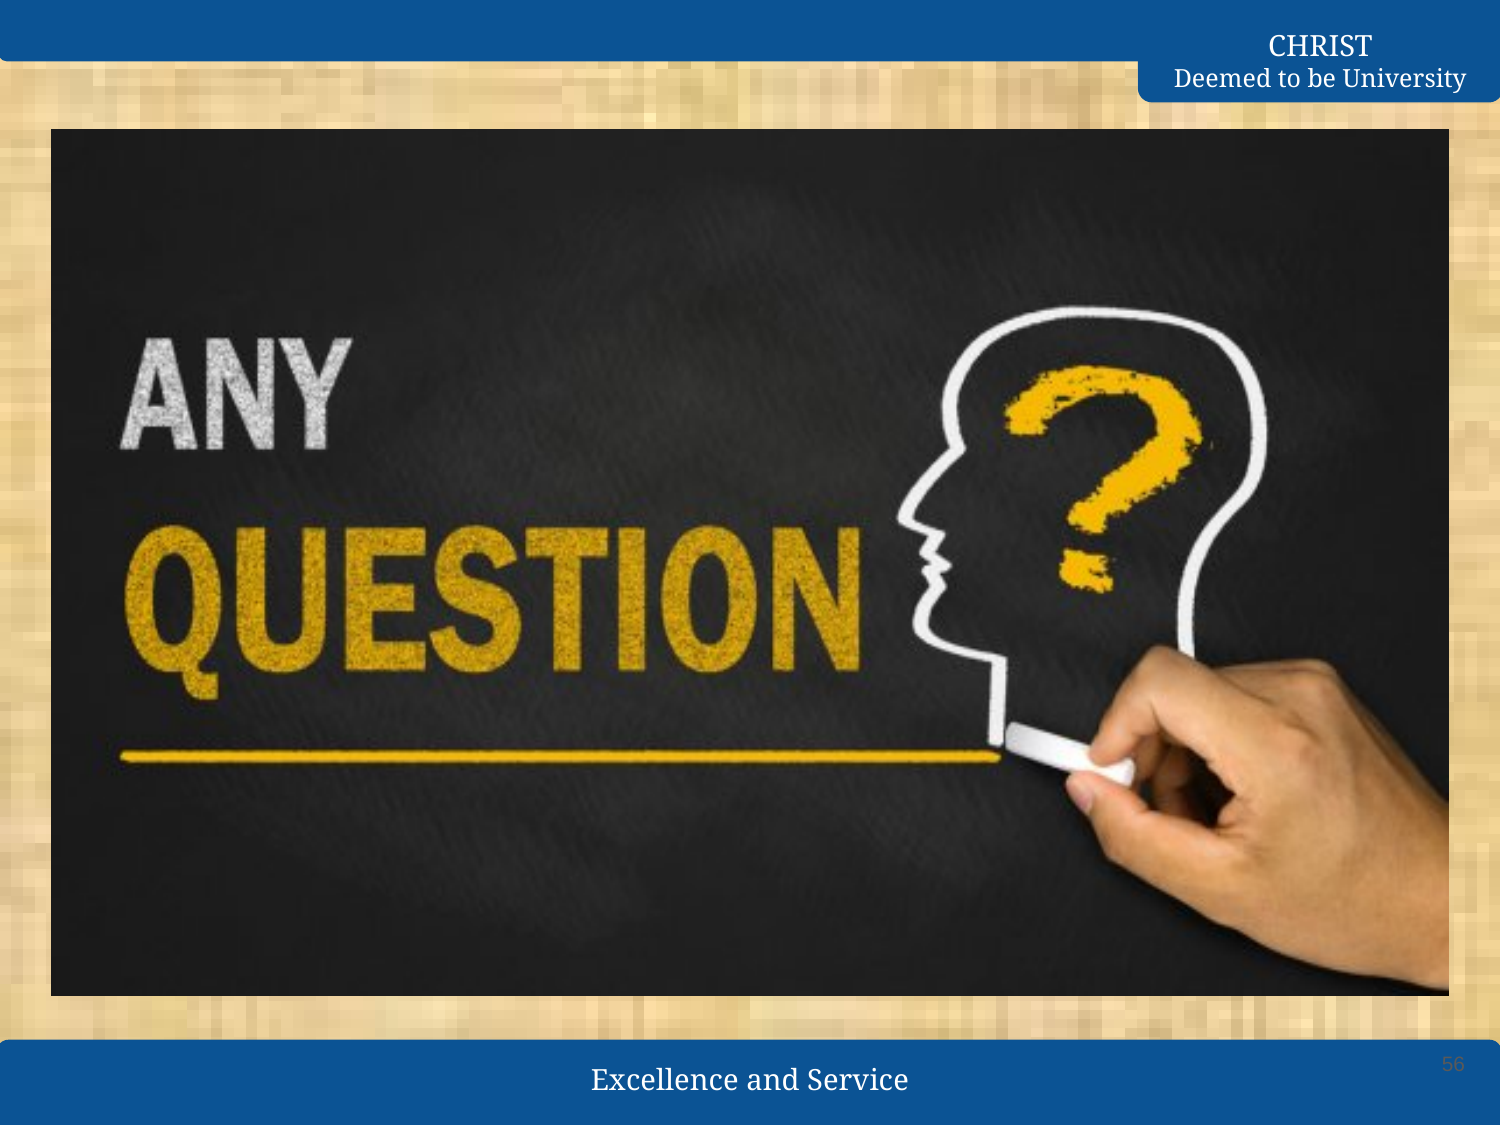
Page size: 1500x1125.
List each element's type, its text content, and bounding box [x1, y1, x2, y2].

picture [0, 59, 1500, 1044]
slide_number ‹#› [1389, 1019, 1480, 1106]
